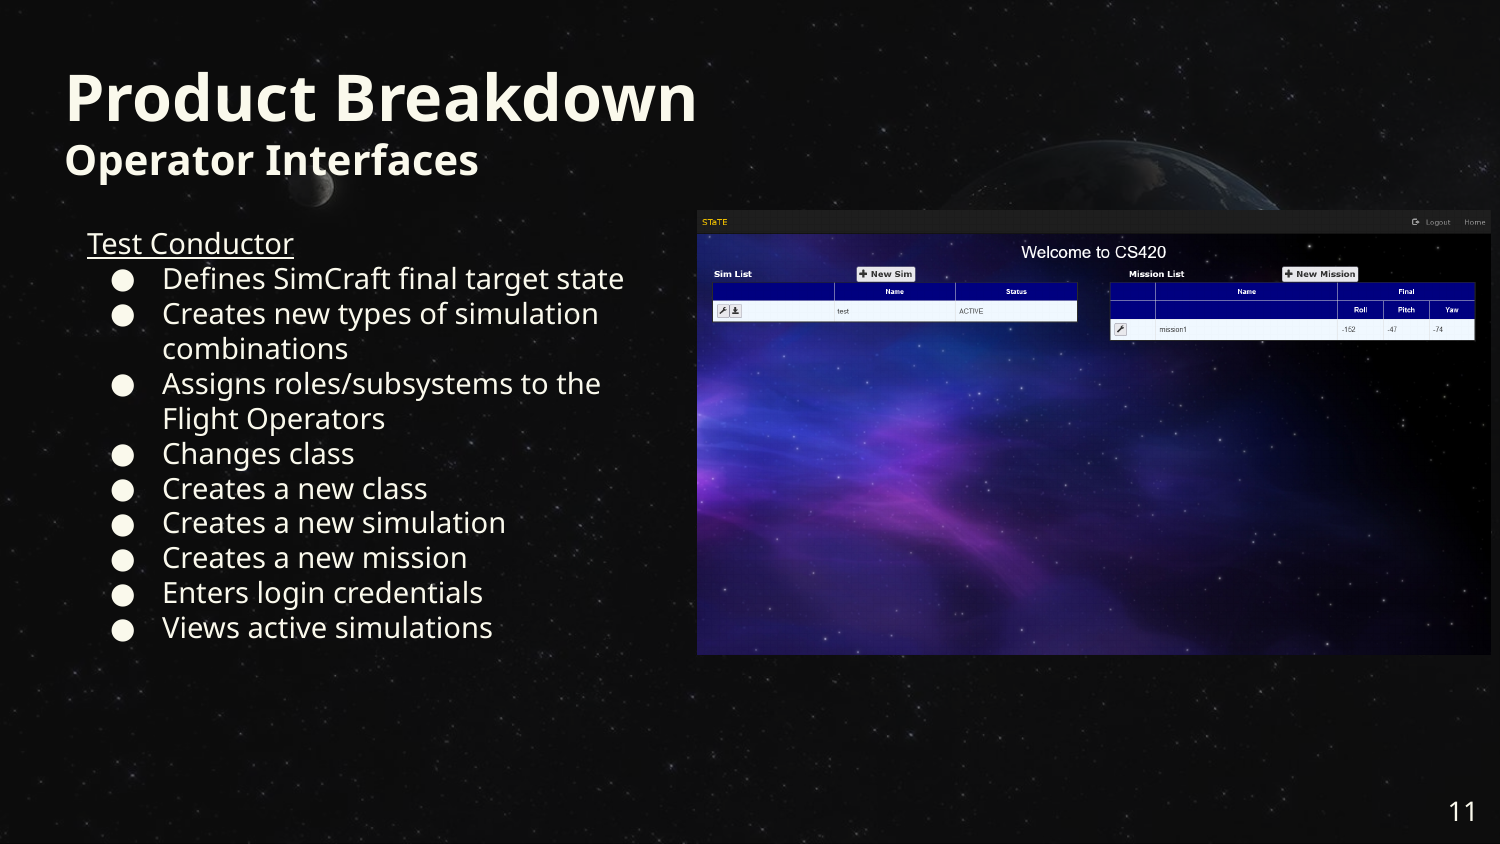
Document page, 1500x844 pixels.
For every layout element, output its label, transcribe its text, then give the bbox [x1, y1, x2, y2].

picture [697, 209, 1491, 655]
slide_number ‹#› [1403, 779, 1494, 844]
title Product Breakdown Operator Interfaces [49, 41, 1313, 146]
subtitle Test Conductor Defines SimCraft final target state Creates new types of simulation combinations Assigns roles/subsystems to the Flight Operators Changes class Creates a new class Creates a new simulation Creates a new mission Enters login credentials Views active simulations [72, 210, 698, 782]
